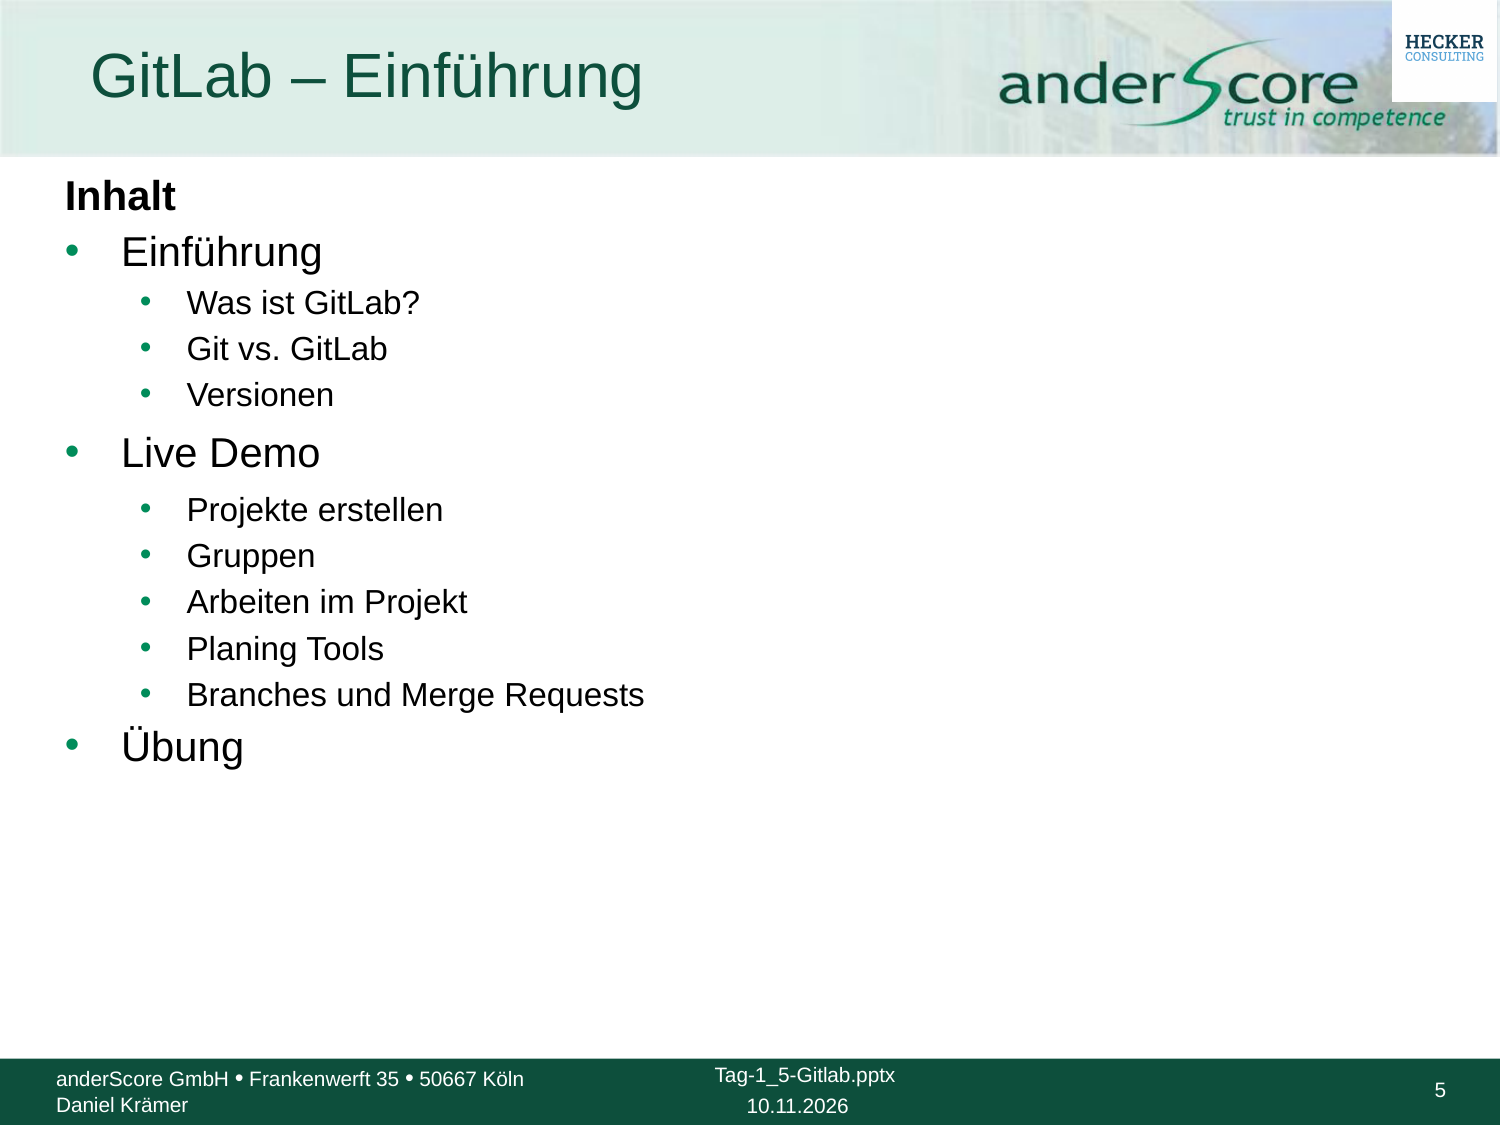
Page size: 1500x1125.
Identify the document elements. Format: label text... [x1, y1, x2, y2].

title GitLab – Einführung [75, 19, 680, 135]
list Inhalt Einführung Was ist GitLab? Git vs. GitLab Versionen Live Demo Projekte erstellen Gruppen Arbeiten im Projekt Planing Tools Branches und Merge Requests Übung [49, 160, 1447, 1047]
picture [0, 0, 1500, 157]
